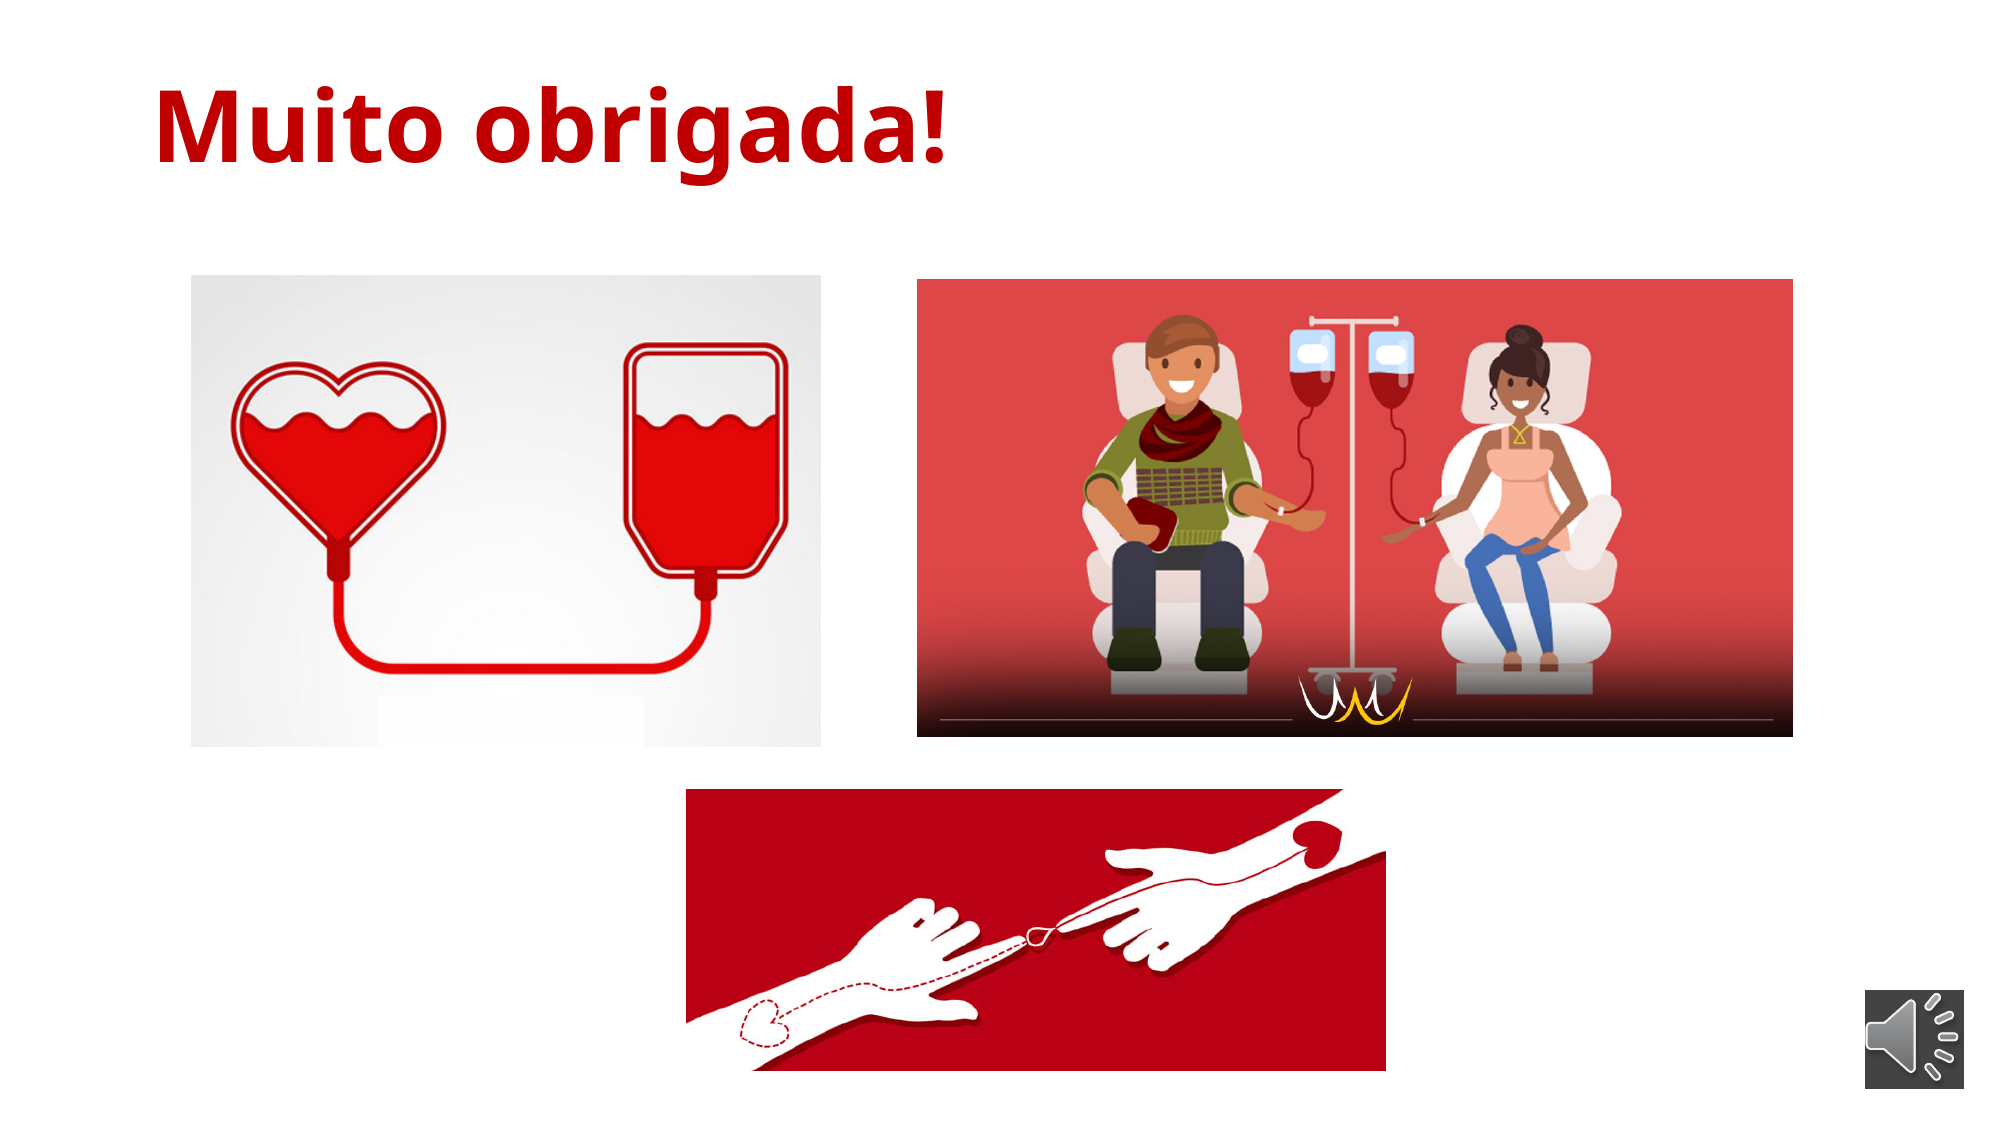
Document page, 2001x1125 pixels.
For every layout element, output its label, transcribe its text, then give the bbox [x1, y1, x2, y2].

picture [1864, 989, 1965, 1090]
picture [917, 279, 1793, 737]
picture [191, 275, 821, 747]
text_box Muito obrigada! [135, 12, 2000, 248]
picture [686, 789, 1386, 1071]
